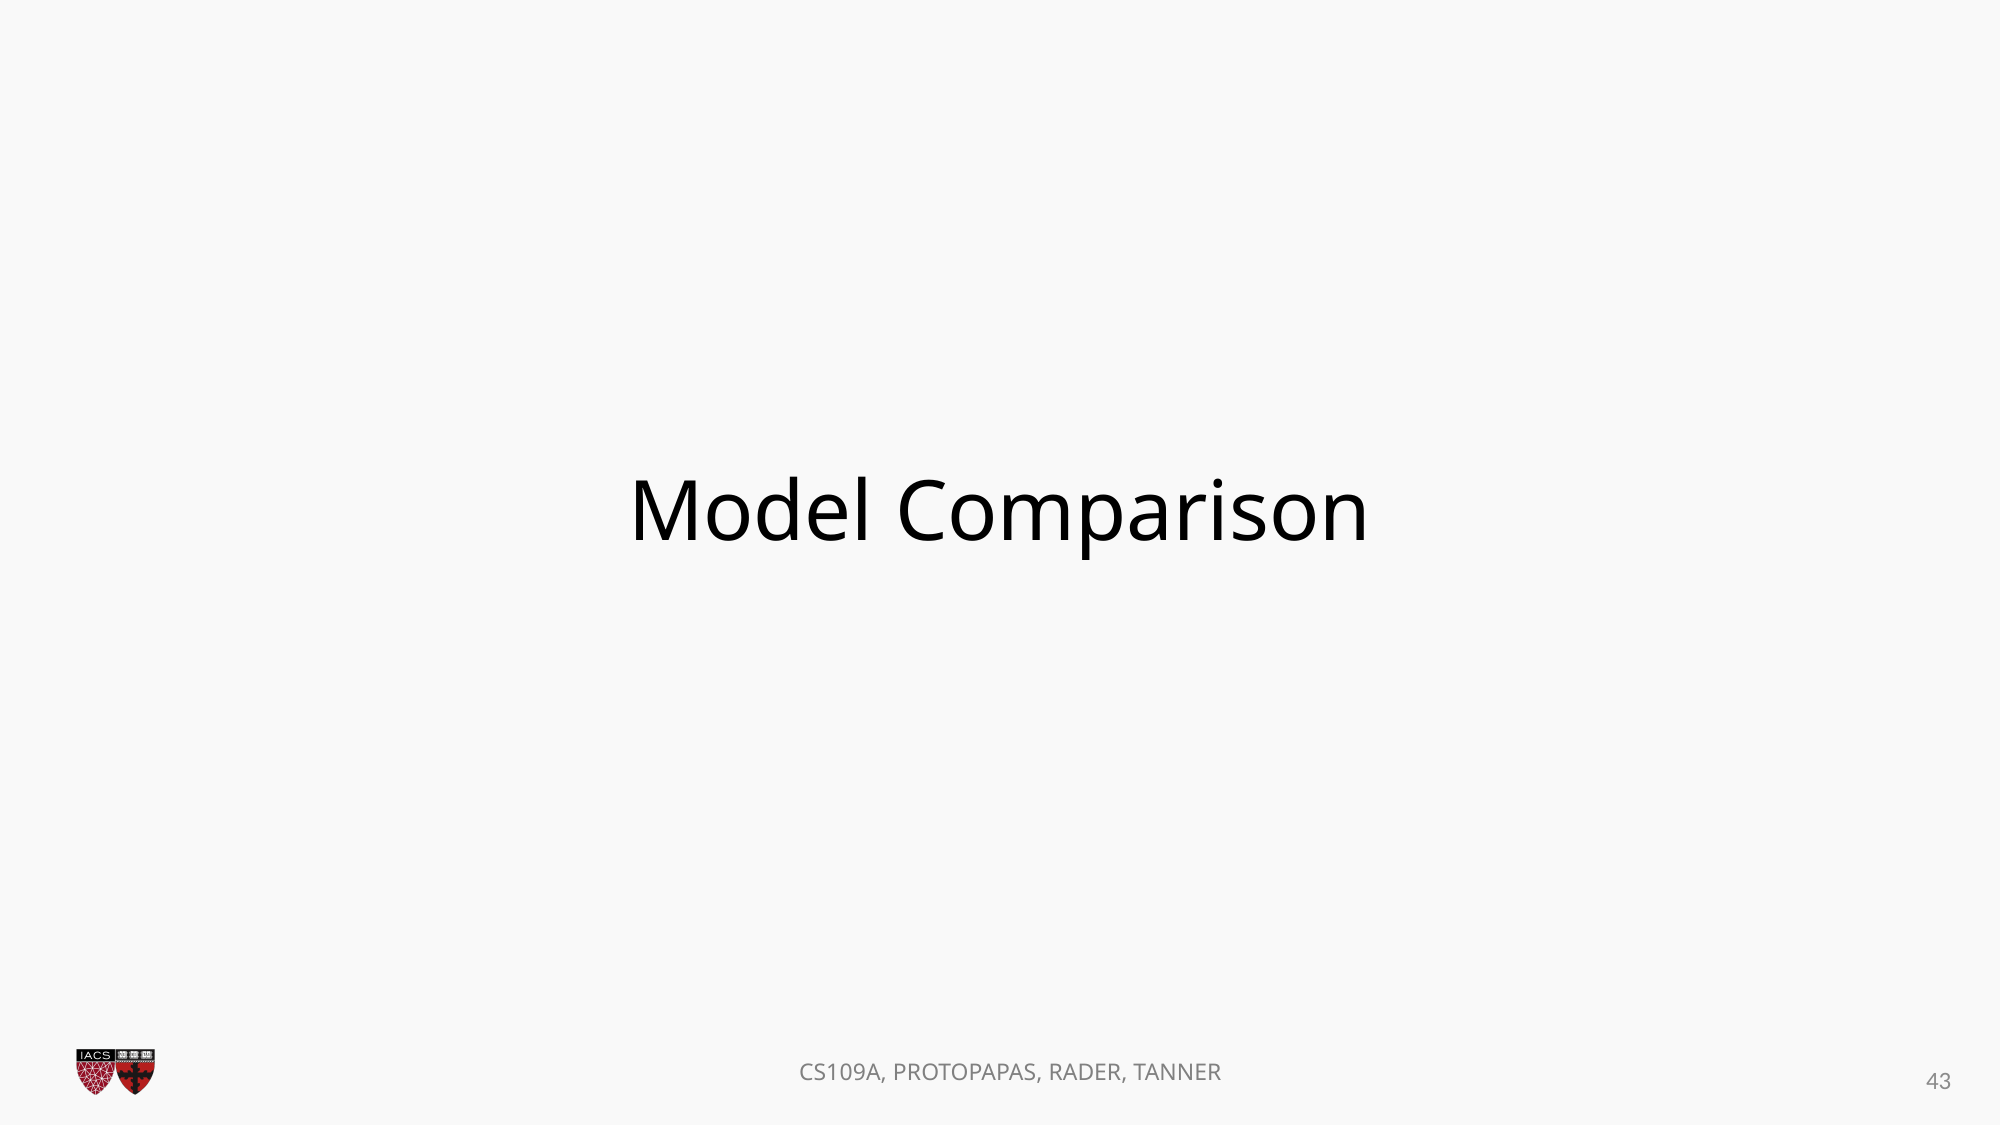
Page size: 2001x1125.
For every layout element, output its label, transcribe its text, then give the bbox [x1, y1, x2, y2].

slide_number 42 [1500, 1050, 1967, 1110]
picture [75, 1049, 155, 1095]
title Model Comparison [99, 449, 1900, 576]
